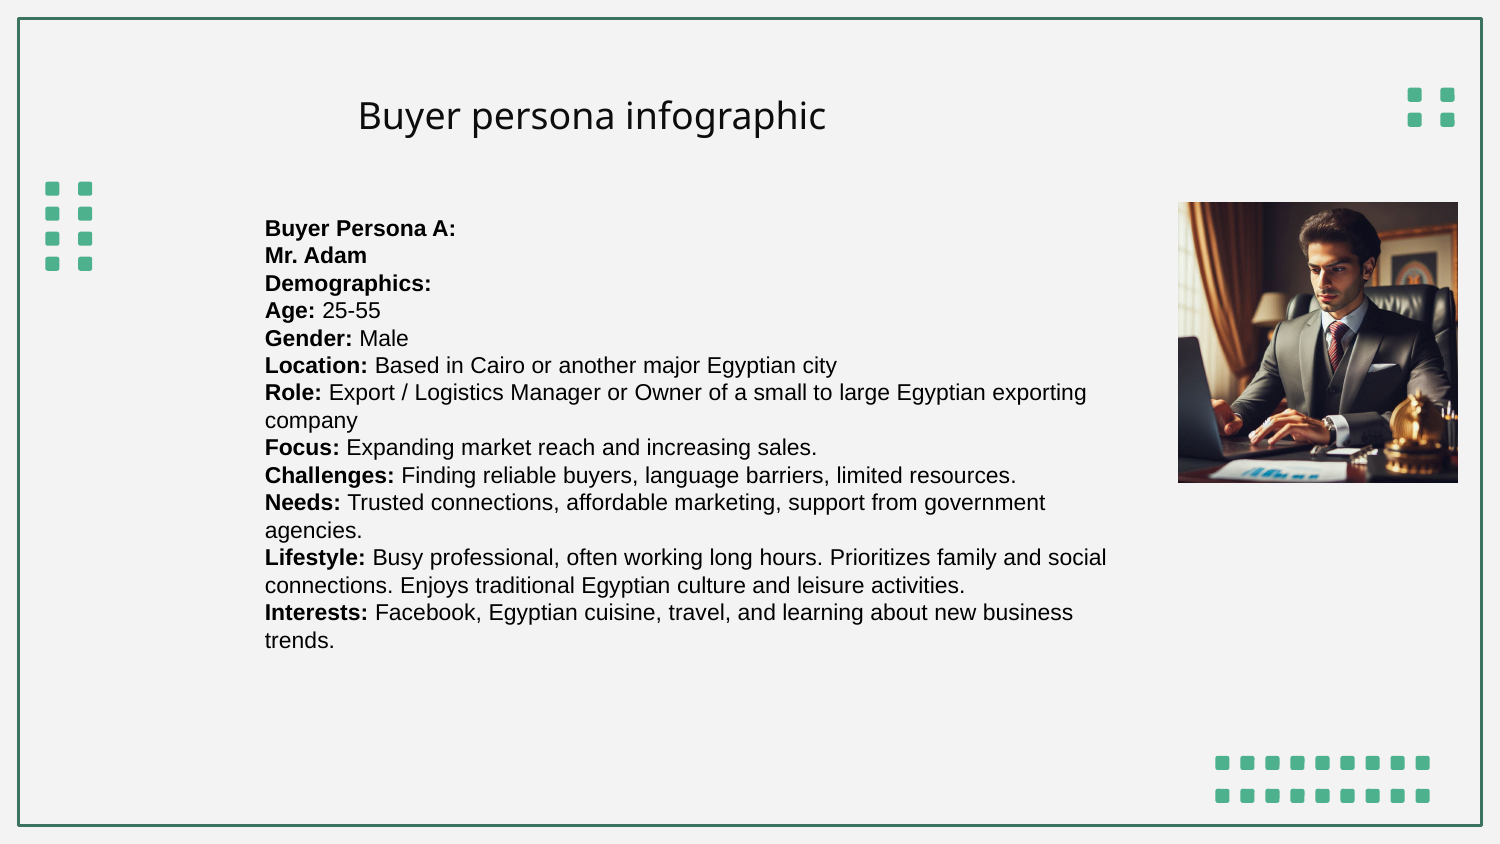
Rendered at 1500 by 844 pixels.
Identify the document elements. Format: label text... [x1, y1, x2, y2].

picture [1177, 202, 1459, 483]
title Buyer persona infographic [0, 77, 1225, 172]
text_box Buyer Persona A: Mr. Adam Demographics: Age: 25-55 Gender: Male Location: Based in Cairo or another major Egyptian city Role: Export / Logistics Manager or Owner of a small to large Egyptian exporting company Focus: Expanding market reach and increasing sales. Challenges: Finding reliable buyers, language barriers, limited resources. Needs: Trusted connections, affordable marketing, support from government agencies. Lifestyle: Busy professional, often working long hours. Prioritizes family and social connections. Enjoys traditional Egyptian culture and leisure activities. Interests: Facebook, Egyptian cuisine, travel, and learning about new business trends. [253, 180, 1138, 659]
